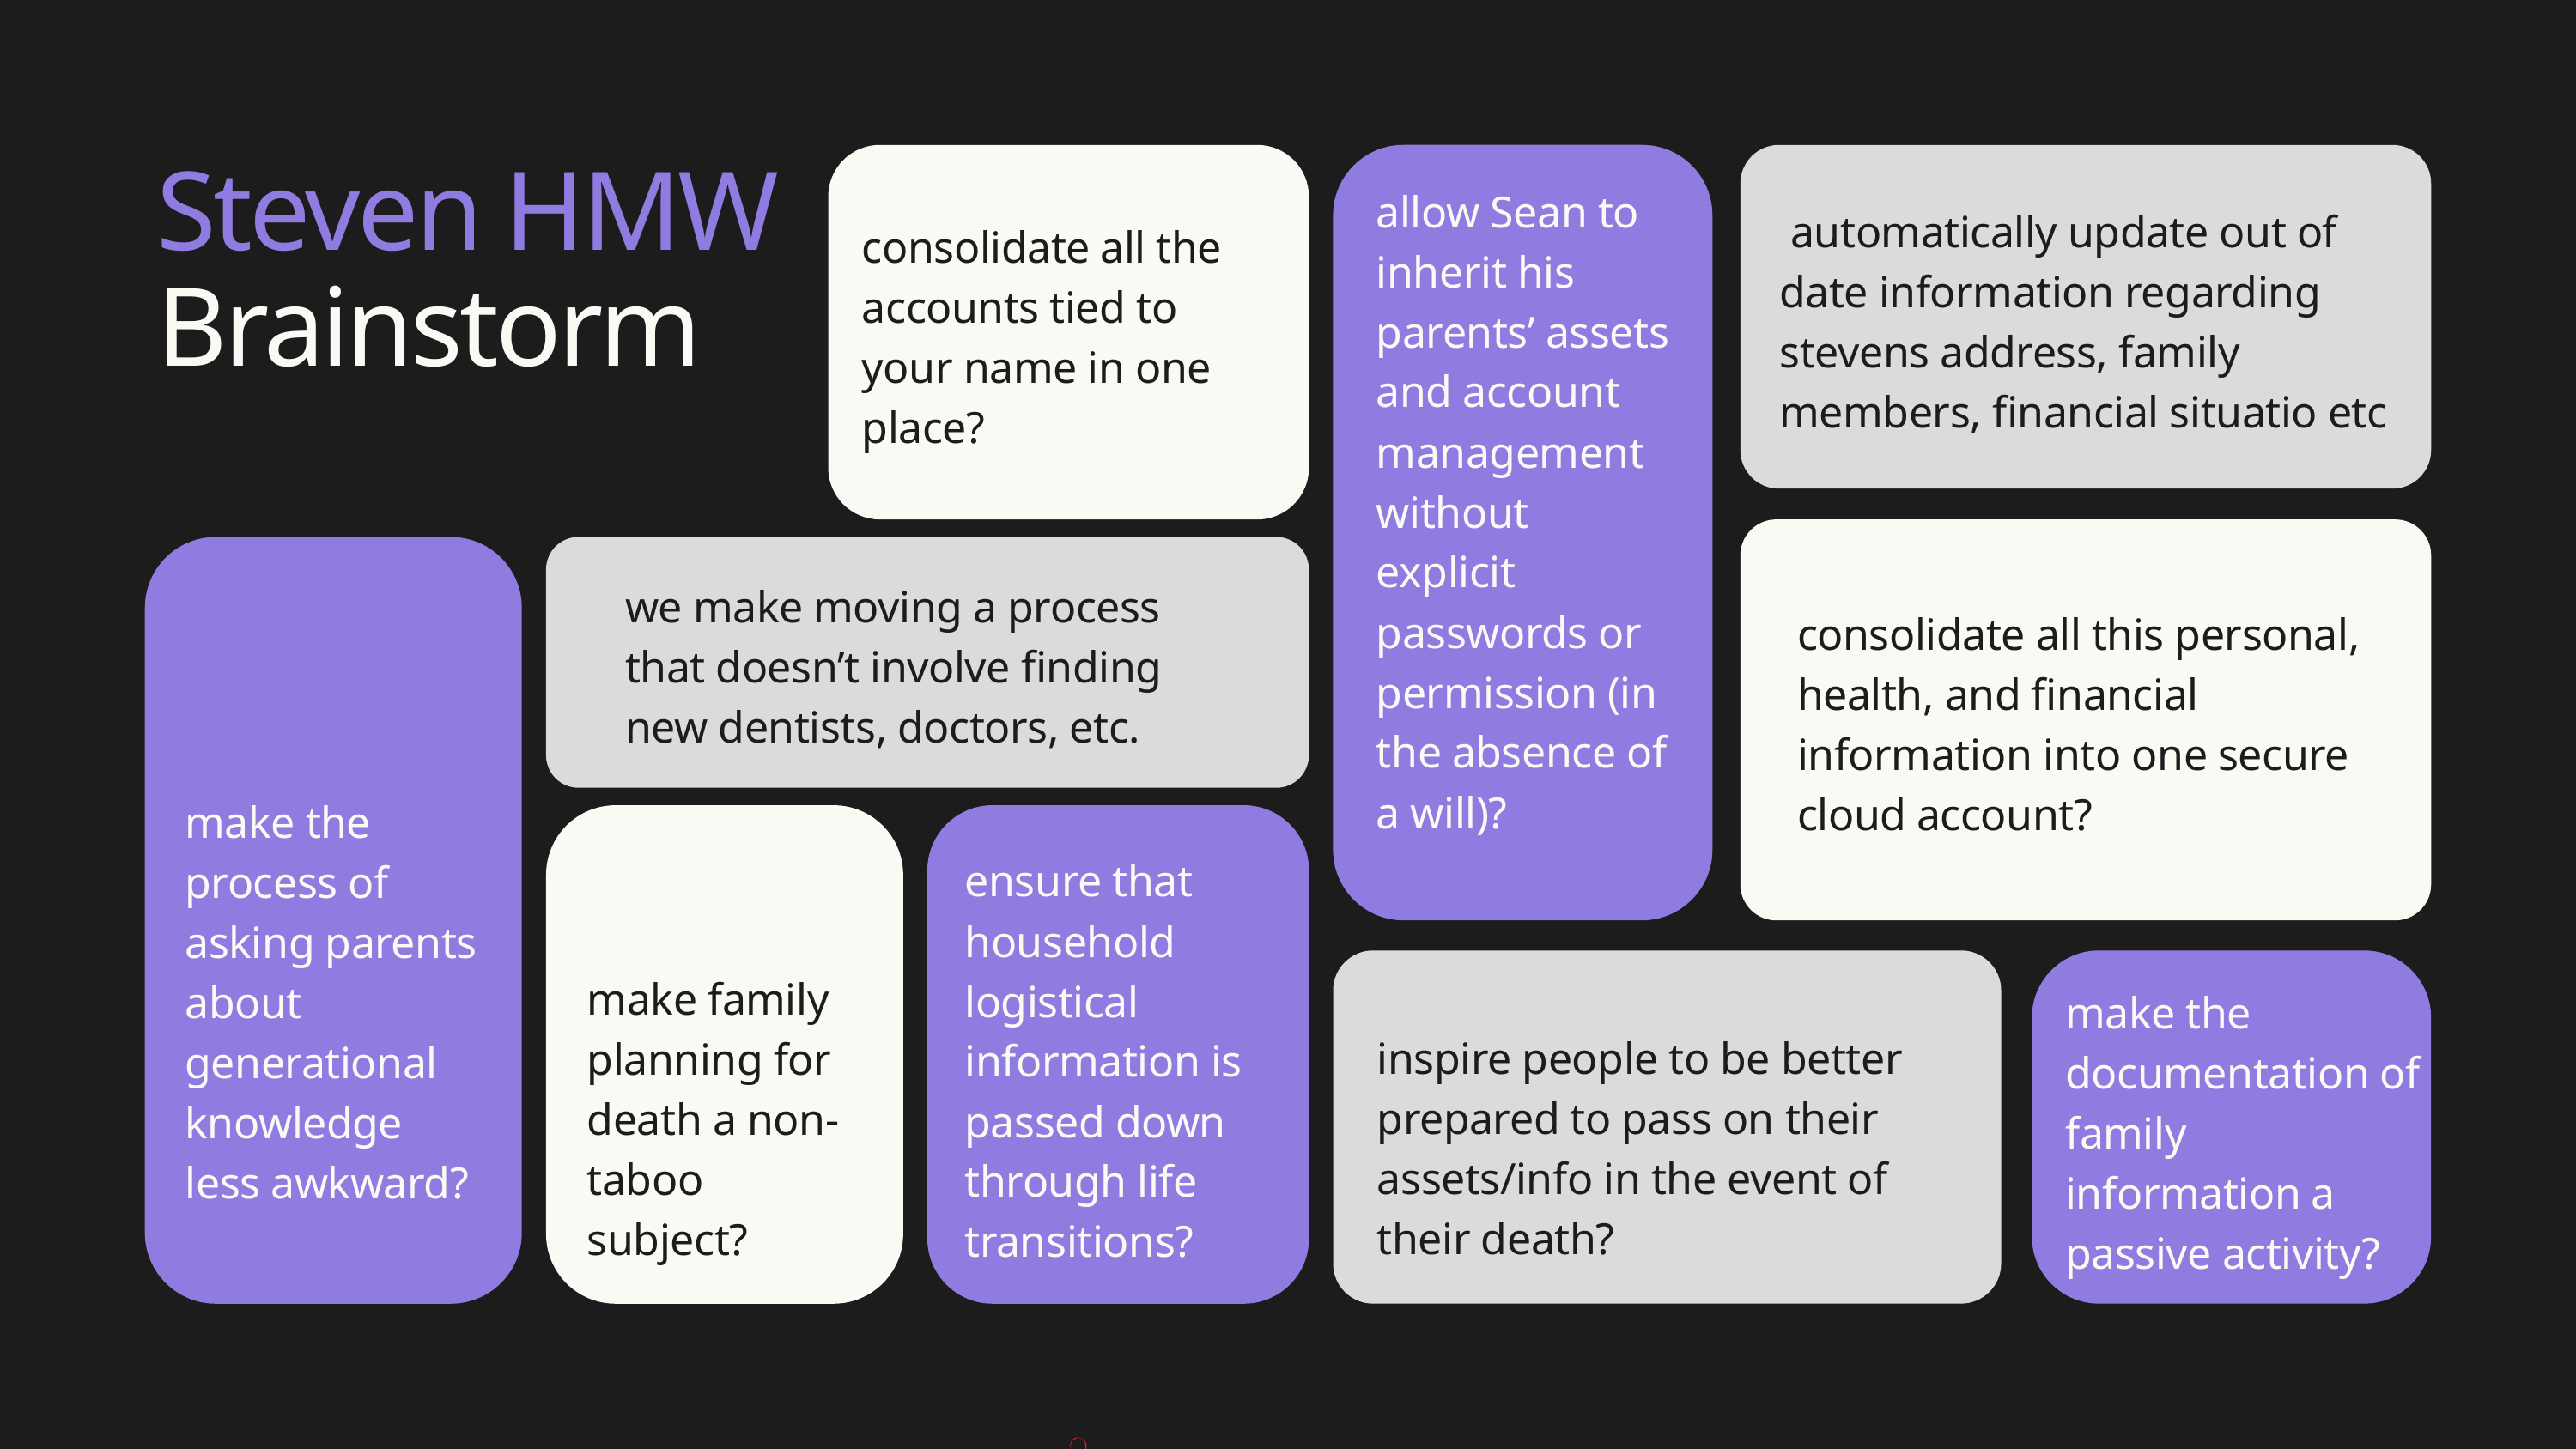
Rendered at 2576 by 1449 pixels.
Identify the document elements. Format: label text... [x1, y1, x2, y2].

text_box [545, 537, 1309, 788]
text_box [927, 804, 1309, 1304]
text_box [144, 537, 522, 1304]
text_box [545, 804, 904, 1304]
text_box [1740, 518, 2432, 921]
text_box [1740, 144, 2432, 489]
text_box Steven HMW Brainstorm [156, 156, 806, 388]
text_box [2032, 950, 2432, 1304]
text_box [1064, 1432, 1093, 1449]
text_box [1333, 950, 2002, 1304]
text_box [828, 144, 1309, 520]
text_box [1333, 144, 1713, 921]
